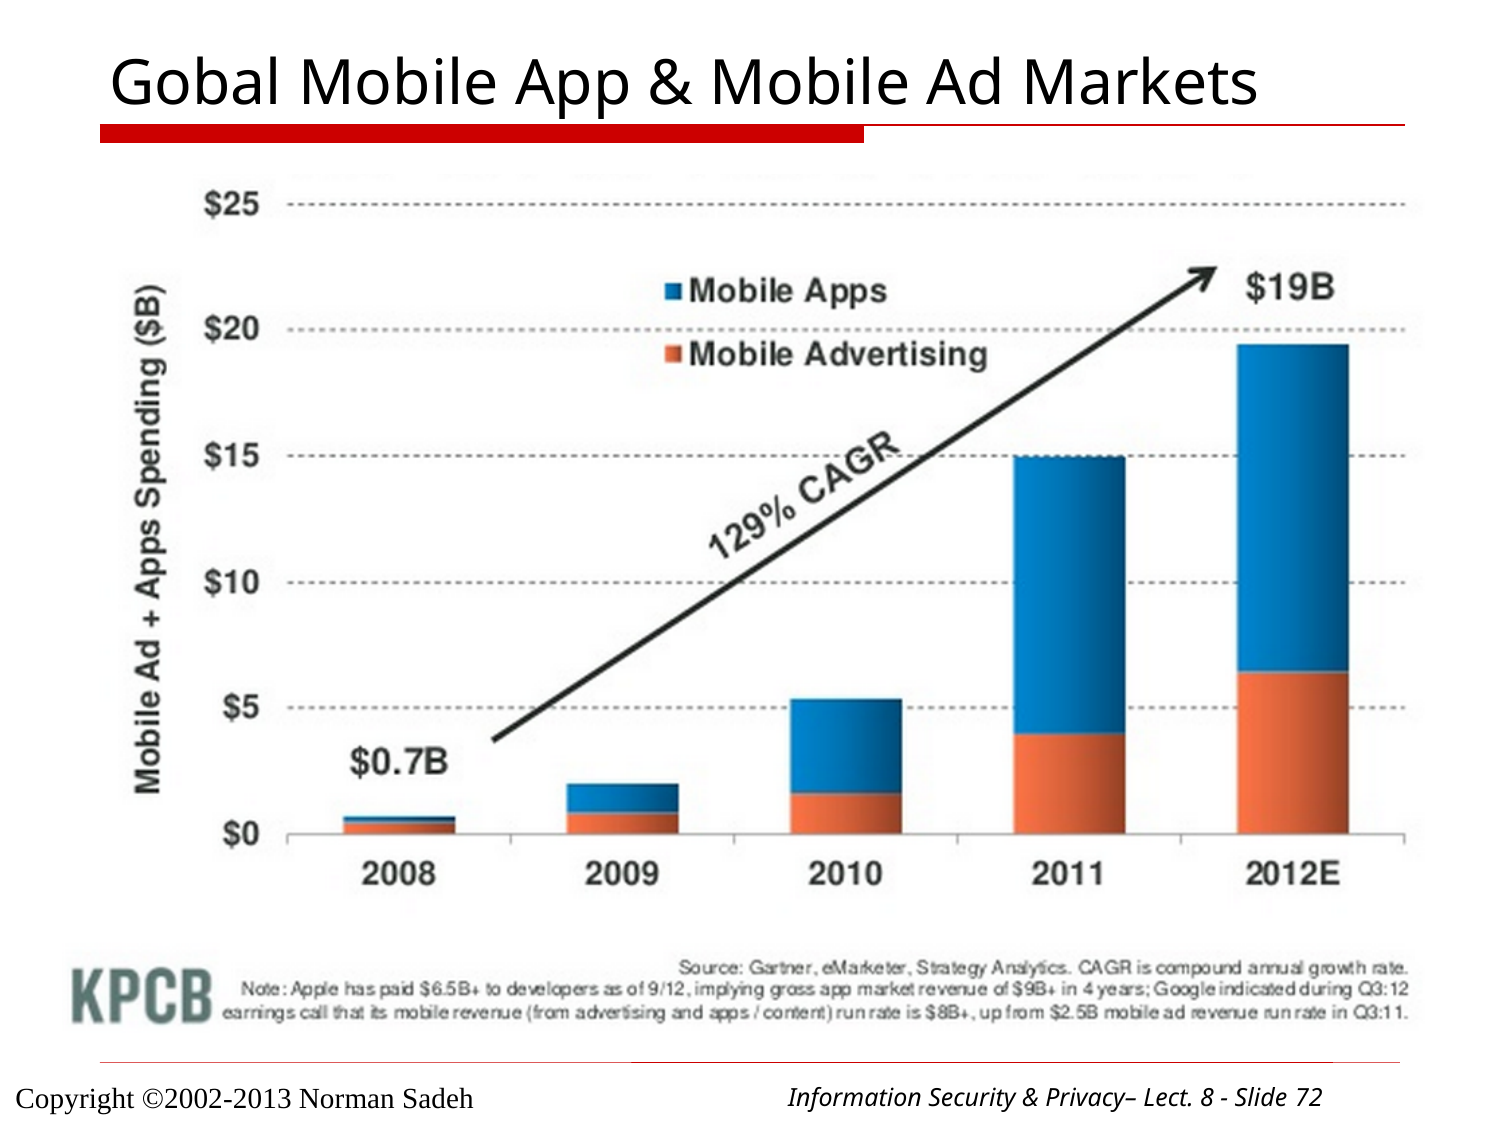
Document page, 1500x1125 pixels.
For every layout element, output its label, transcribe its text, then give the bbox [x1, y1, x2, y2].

title Gobal Mobile App & Mobile Ad Markets [93, 24, 1407, 126]
picture [62, 174, 1438, 1046]
